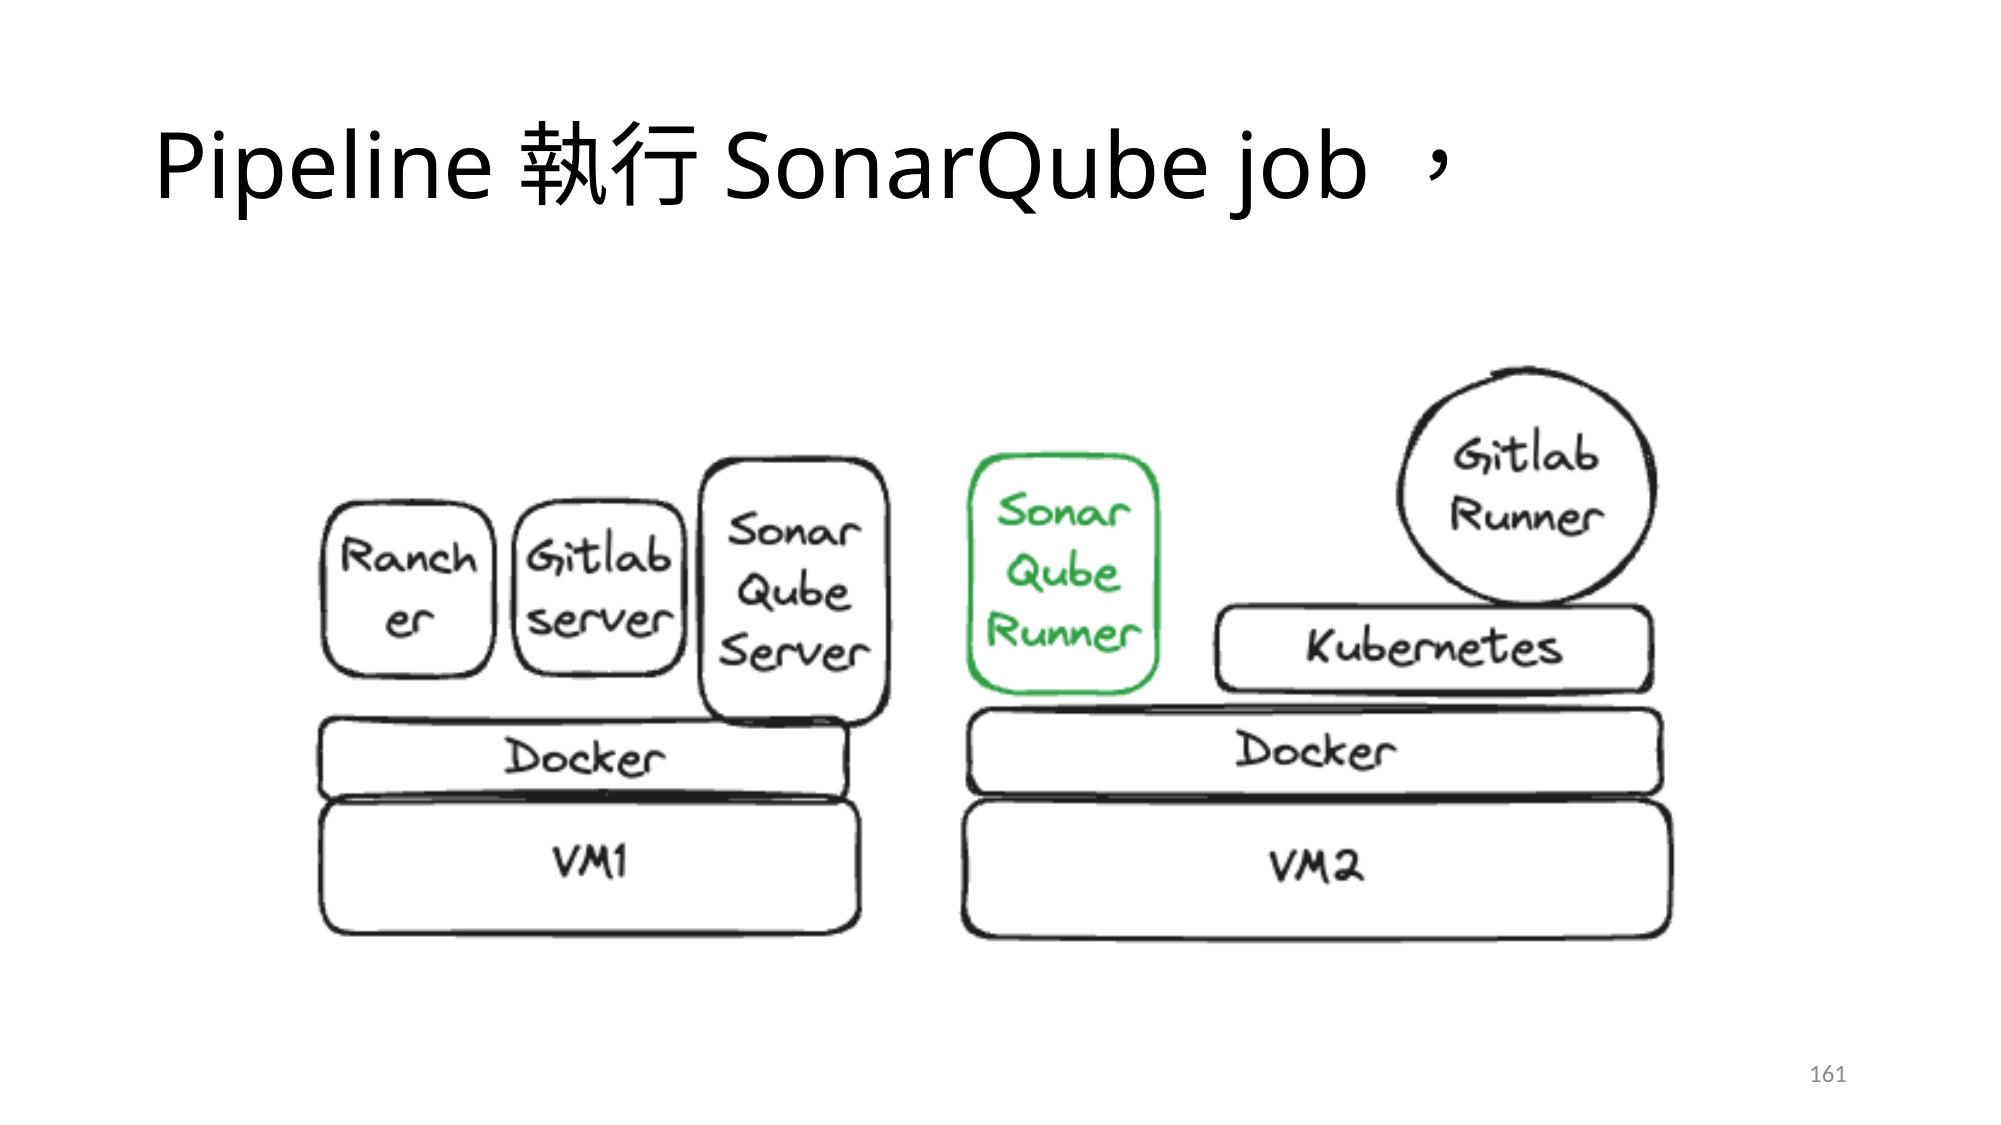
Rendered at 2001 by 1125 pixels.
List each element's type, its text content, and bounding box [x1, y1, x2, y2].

title Pipeline執行SonarQube job， [137, 59, 1863, 278]
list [297, 347, 1694, 962]
slide_number 161 [1412, 1042, 1863, 1103]
